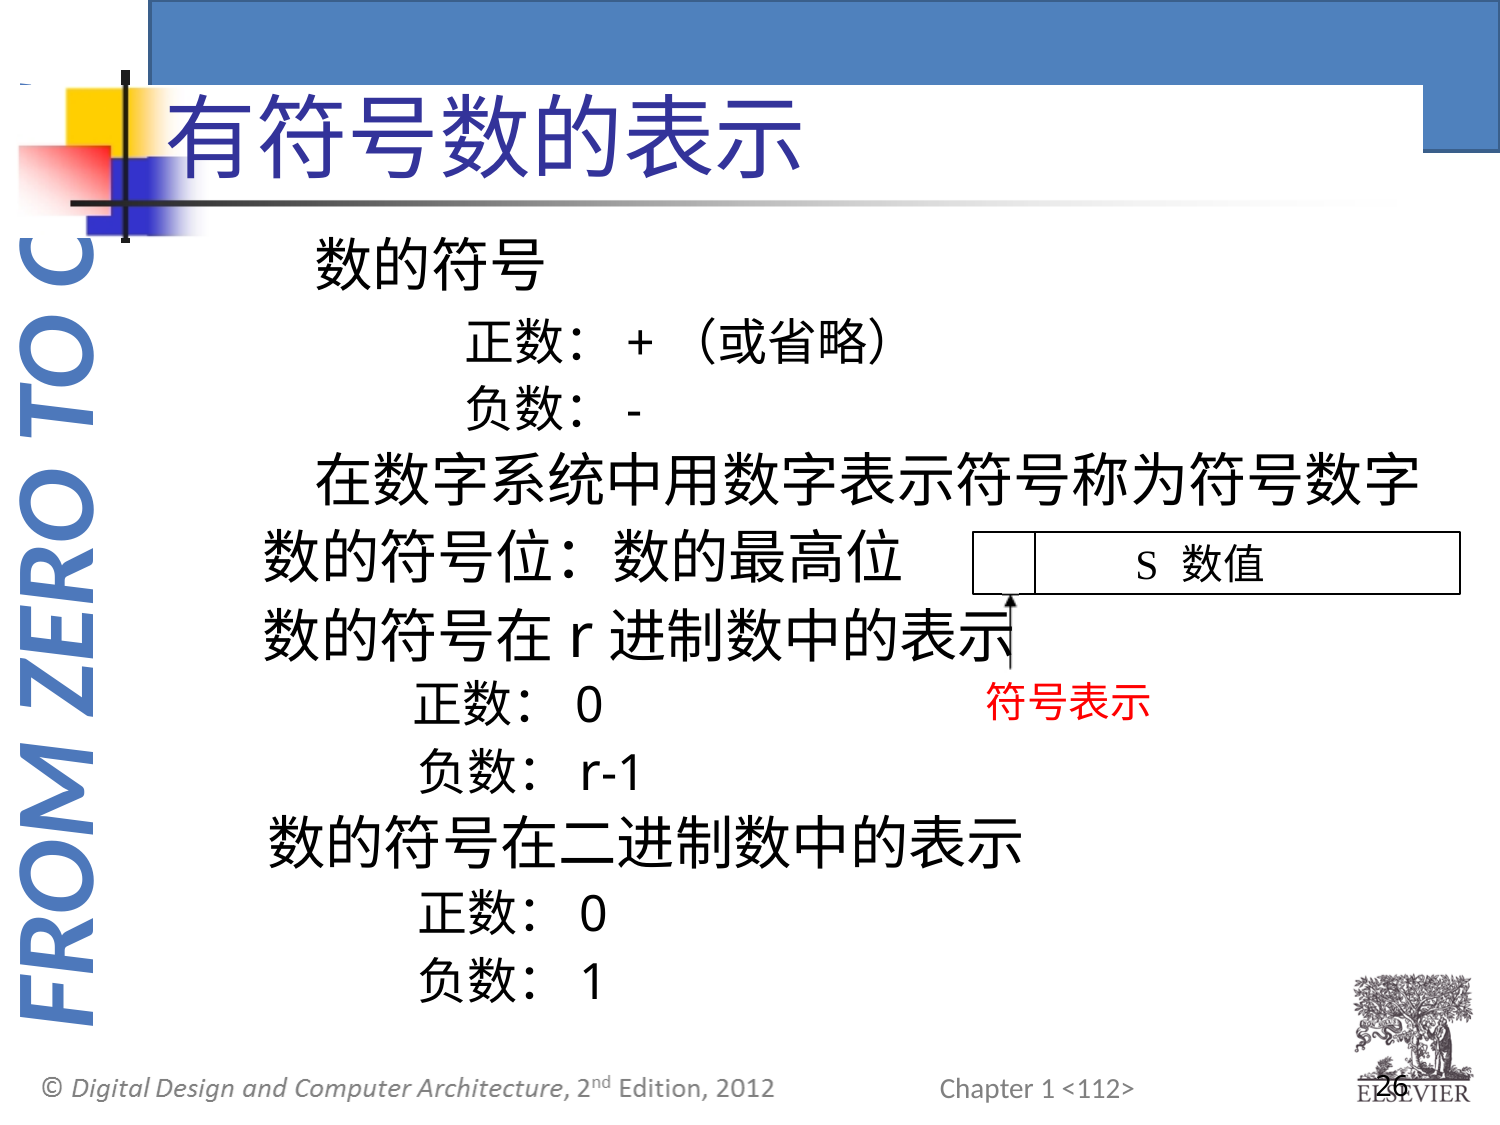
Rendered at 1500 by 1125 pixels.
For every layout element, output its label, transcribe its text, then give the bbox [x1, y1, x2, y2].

text_box 有符号数的表示 数的符号 正数：+（或省略） 负数：- 在数字系统中用数字表示符号称为符号数字 [164, 245, 1422, 514]
text_box S 符号表示 [985, 550, 1159, 726]
picture [0, 0, 1500, 1125]
text_box 负数：r-1 数的符号在二进制数中的表示 正数：0 负数：1 [267, 737, 1025, 1010]
text_box 有符号数的表示 数的符号 正数：+（或省略） 负数：- 在数字系统中用数字表示符号称为符号数字 [164, 78, 1422, 83]
text_box [971, 530, 1462, 596]
text_box 26 [1375, 1066, 1409, 1102]
text_box 数的符号位：数的最高位 数的符号在r进制数中的表示 正数：0 [262, 531, 1017, 735]
text_box 数值 [1181, 546, 1266, 589]
